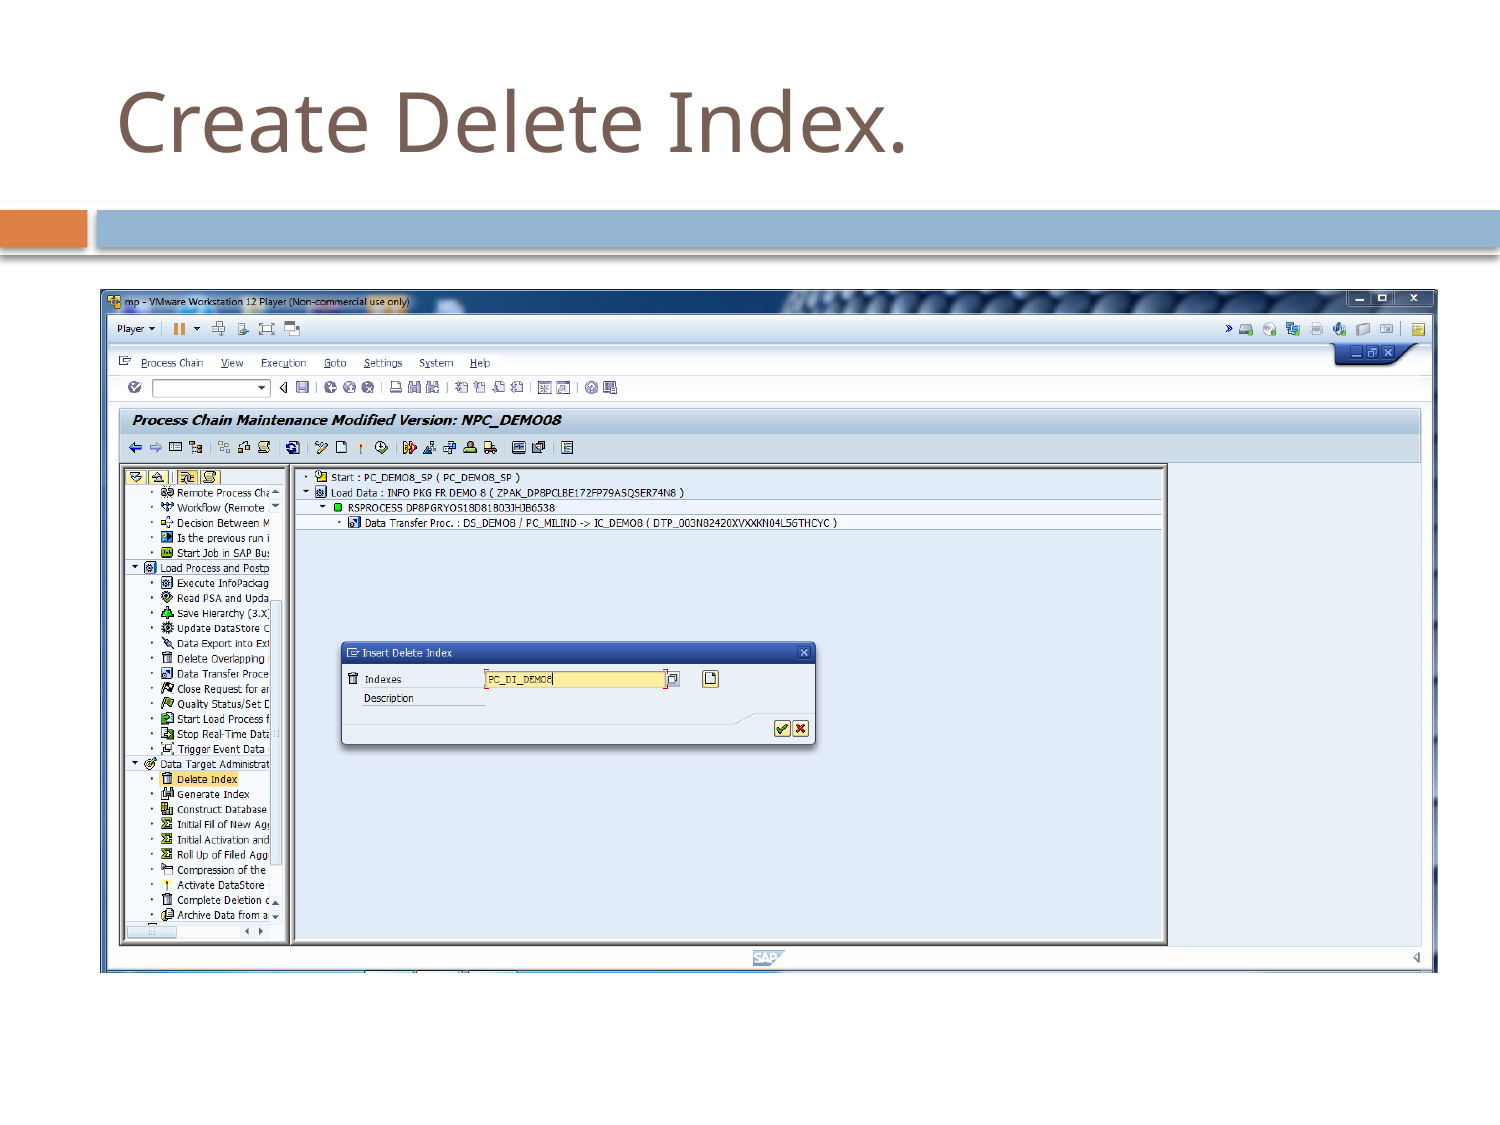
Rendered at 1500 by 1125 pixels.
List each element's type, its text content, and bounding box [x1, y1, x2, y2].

title Create Delete Index. [100, 37, 1438, 200]
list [100, 289, 1439, 973]
